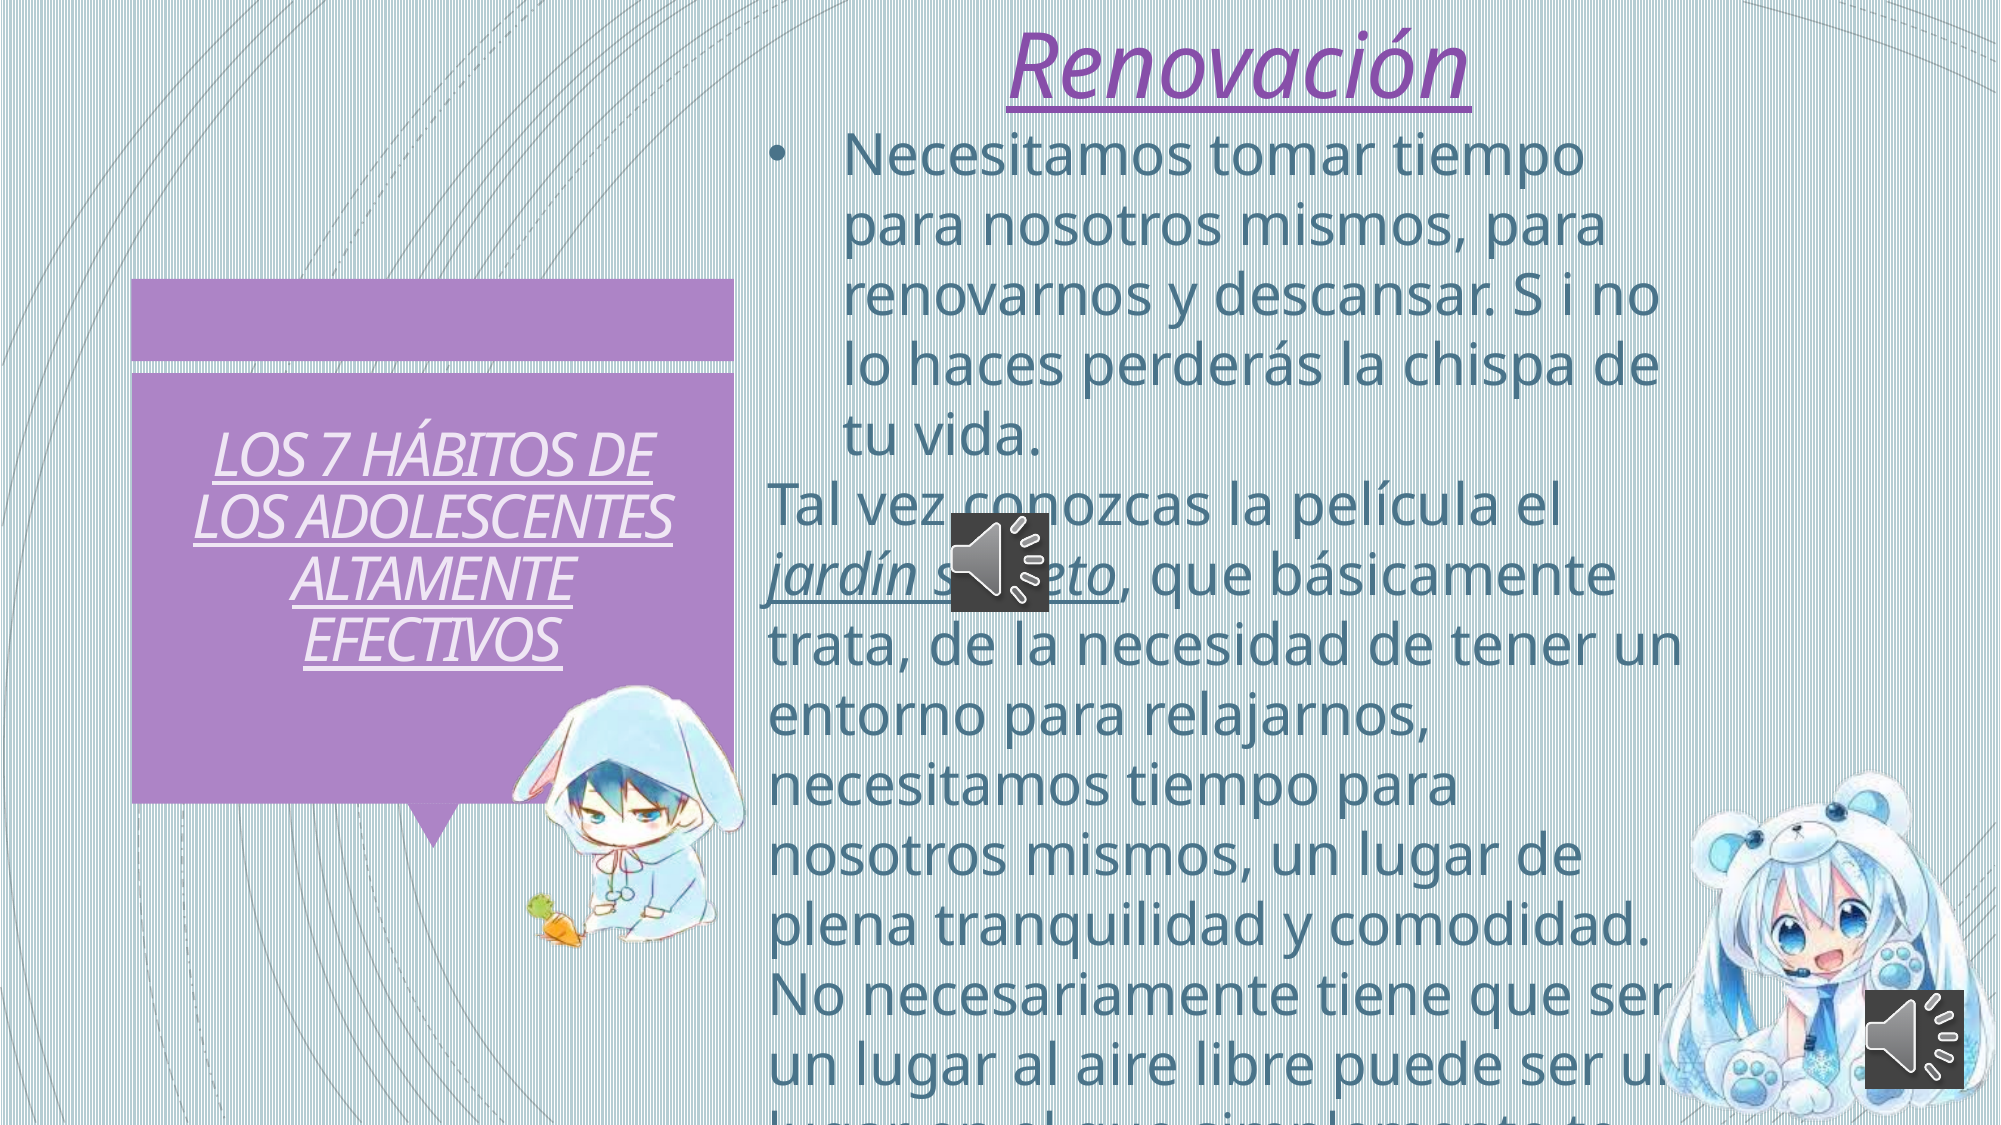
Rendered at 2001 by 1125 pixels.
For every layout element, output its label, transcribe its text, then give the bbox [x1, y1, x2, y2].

text_box Renovación Necesitamos tomar tiempo para nosotros mismos, para renovarnos y descansar. S i no lo haces perderás la chispa de tu vida. Tal vez conozcas la película el jardín secreto, que básicamente trata, de la necesidad de tener un entorno para relajarnos, necesitamos tiempo para nosotros mismos, un lugar de plena tranquilidad y comodidad. No necesariamente tiene que ser un lugar al aire libre puede ser un lugar en el que simplemente te sientas tranquilo, y en paz en el que puedas reflexionar y darte tiempo para ti. Cuando te sientas triste, enojado, estresado, preocupado simplemente halla un lugar que te de tranquilidad y te puedas sentir a gusto. [752, 0, 1727, 1125]
picture [949, 512, 1051, 613]
picture [493, 669, 781, 963]
title LOS 7 HÁBITOS DE LOS ADOLESCENTES ALTAMENTE EFECTIVOS [145, 385, 720, 789]
picture [1654, 768, 2000, 1125]
